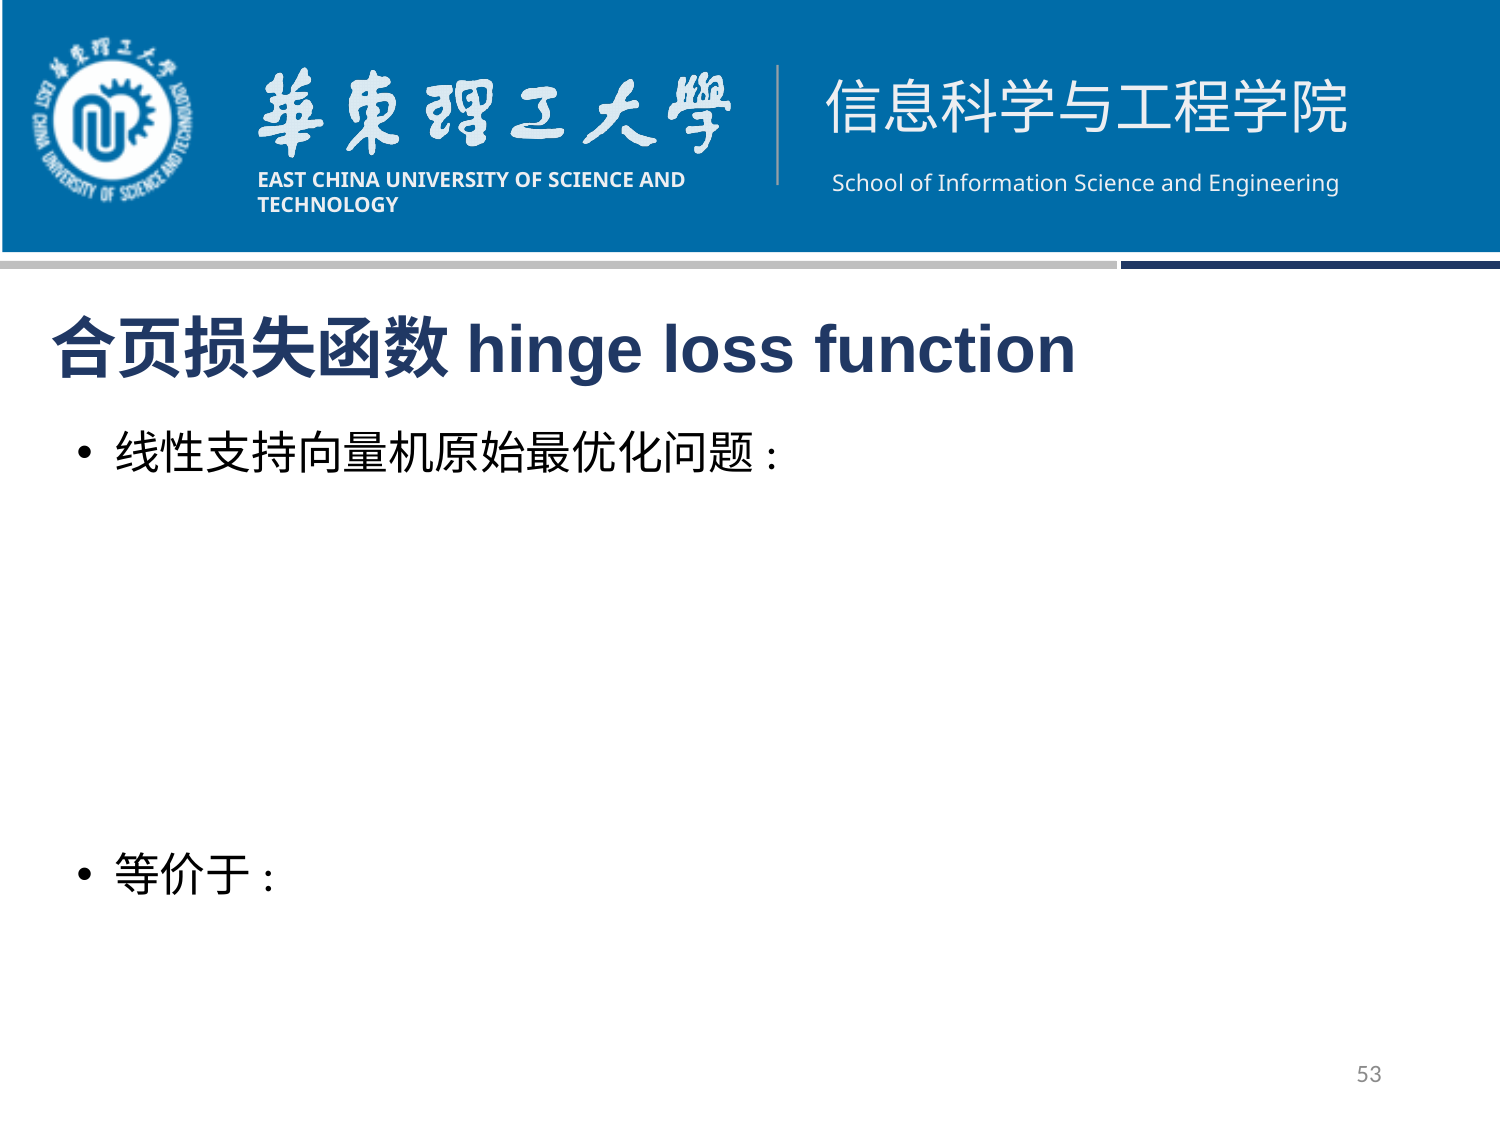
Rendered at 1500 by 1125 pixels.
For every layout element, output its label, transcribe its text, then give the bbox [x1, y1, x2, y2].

picture [22, 32, 202, 214]
slide_number 53 [1059, 1042, 1397, 1103]
text_box 合页损失函数hinge loss function [38, 269, 1420, 433]
